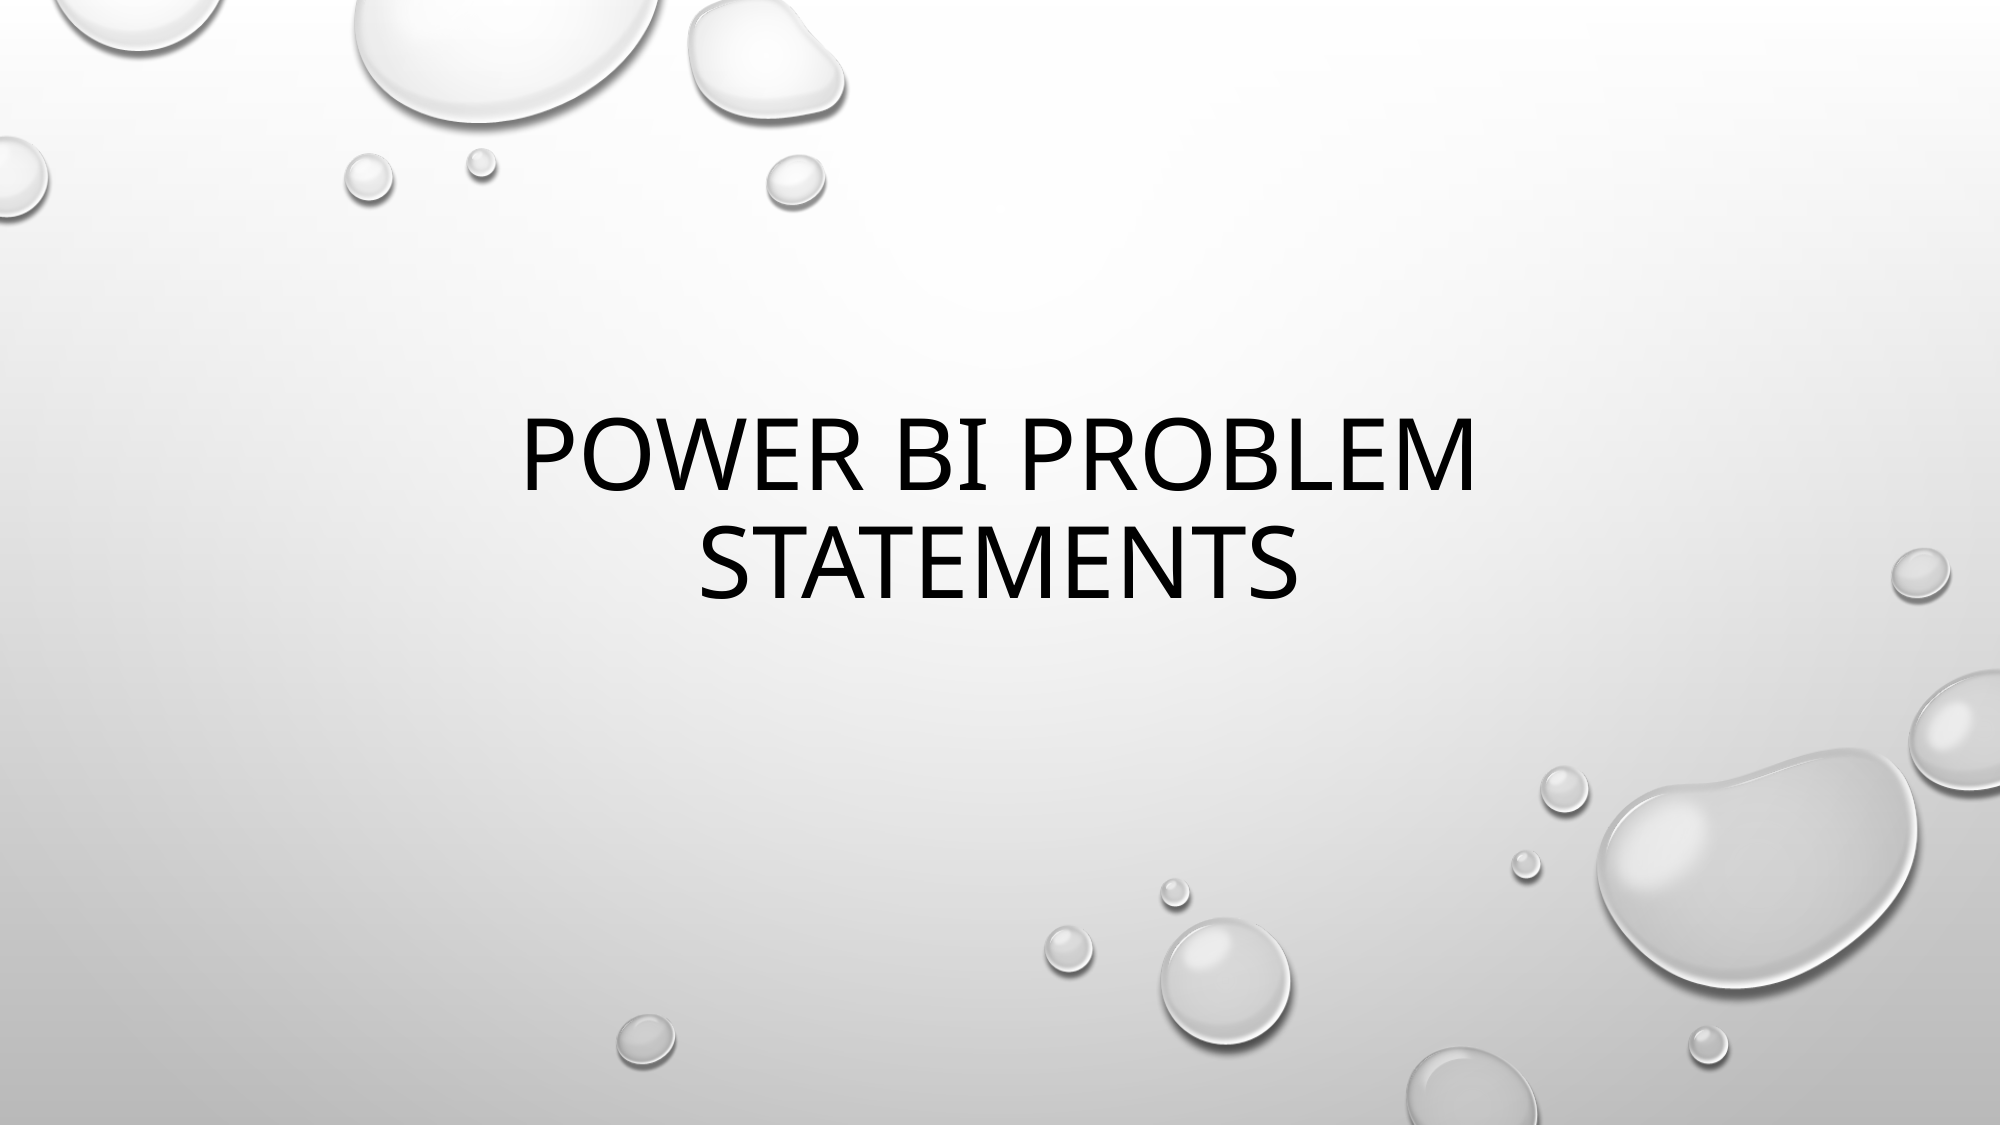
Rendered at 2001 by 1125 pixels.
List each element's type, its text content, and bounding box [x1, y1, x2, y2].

picture [0, 0, 2000, 1125]
title POWER BI PROBLEM STATEMENTS [287, 497, 1713, 628]
